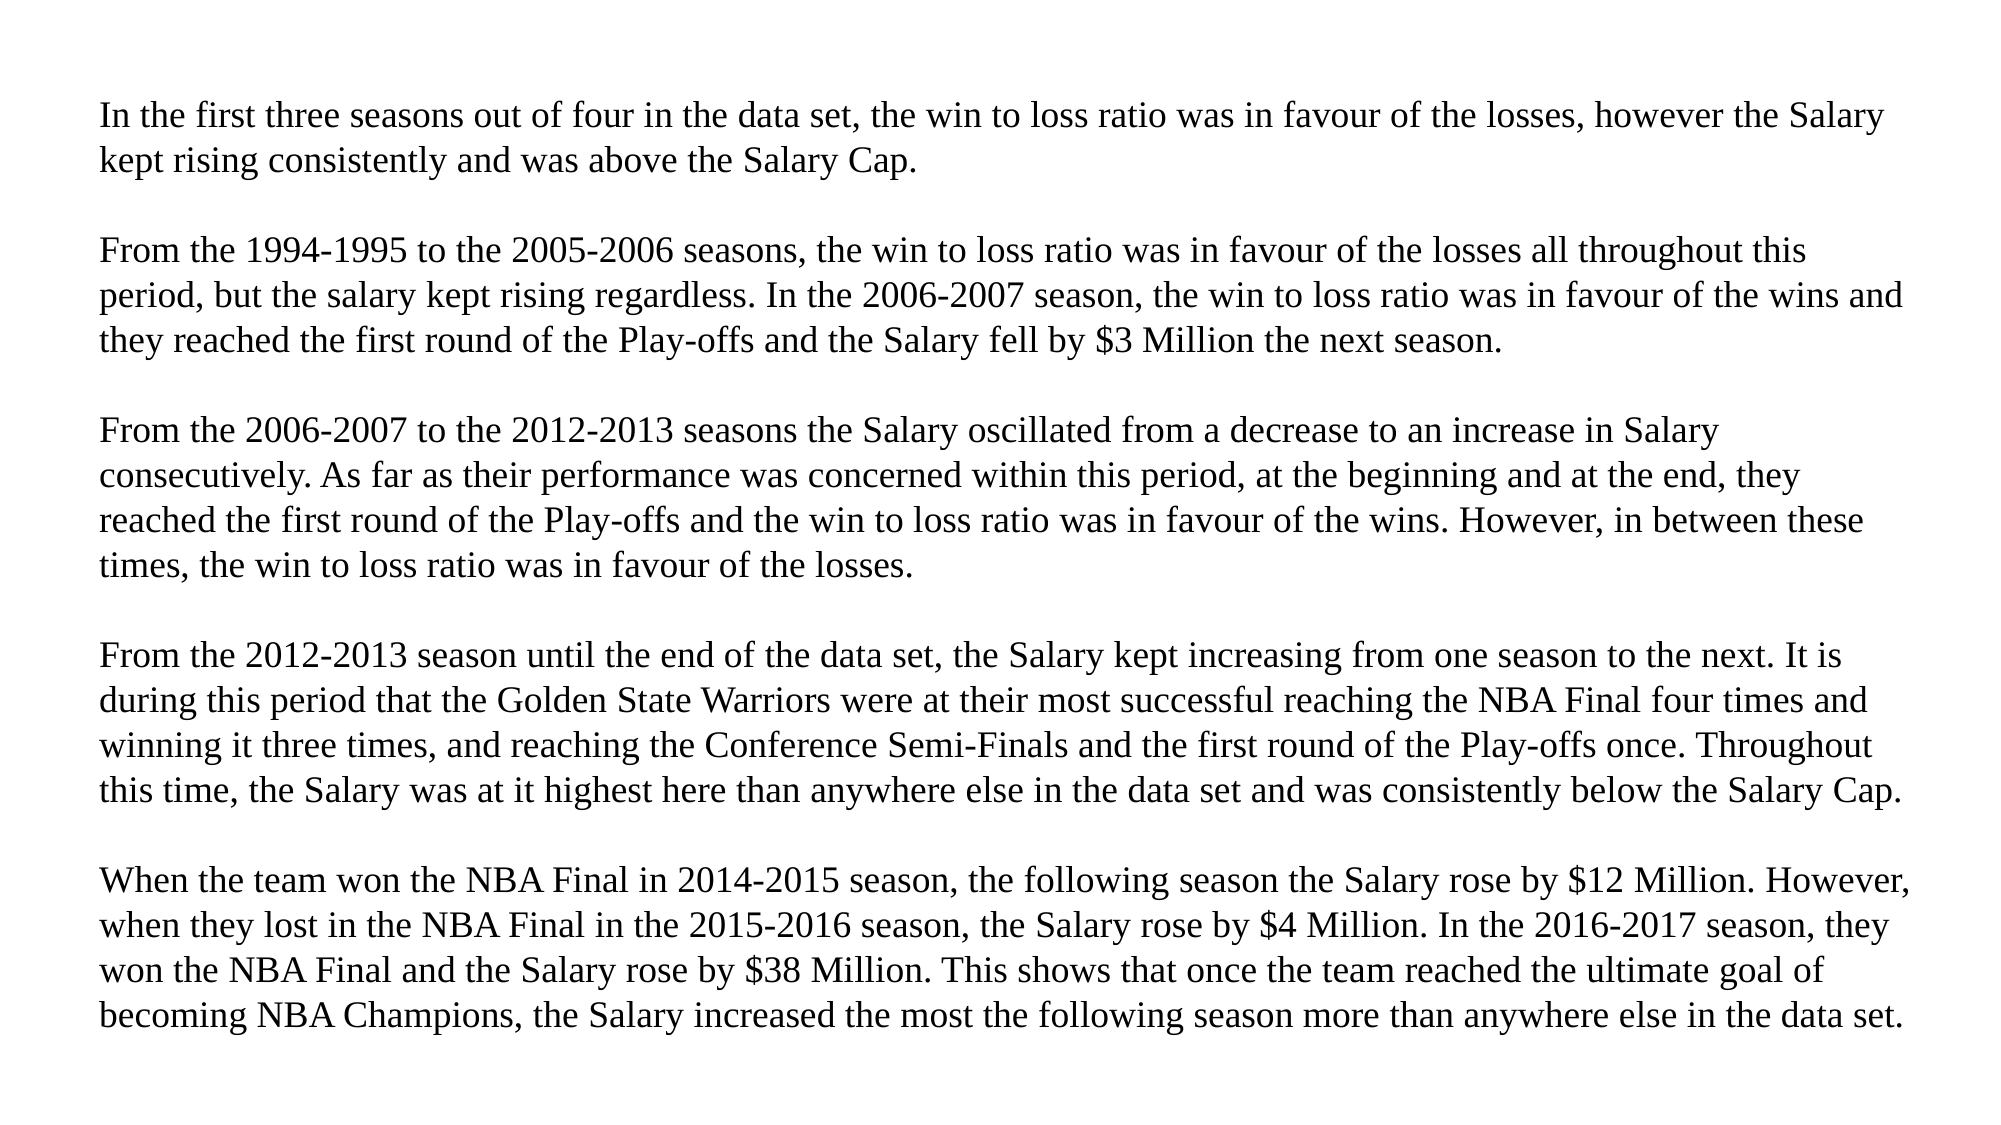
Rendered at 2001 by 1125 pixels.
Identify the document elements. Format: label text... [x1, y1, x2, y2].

text_box In the first three seasons out of four in the data set, the win to loss ratio was in favour of the losses, however the Salary kept rising consistently and was above the Salary Cap. From the 1994-1995 to the 2005-2006 seasons, the win to loss ratio was in favour of the losses all throughout this period, but the salary kept rising regardless. In the 2006-2007 season, the win to loss ratio was in favour of the wins and they reached the first round of the Play-offs and the Salary fell by $3 Million the next season. From the 2006-2007 to the 2012-2013 seasons the Salary oscillated from a decrease to an increase in Salary consecutively. As far as their performance was concerned within this period, at the beginning and at the end, they reached the first round of the Play-offs and the win to loss ratio was in favour of the wins. However, in between these times, the win to loss ratio was in favour of the losses. From the 2012-2013 season until the end of the data set, the Salary kept increasing from one season to the next. It is during this period that the Golden State Warriors were at their most successful reaching the NBA Final four times and winning it three times, and reaching the Conference Semi-Finals and the first round of the Play-offs once. Throughout this time, the Salary was at it highest here than anywhere else in the data set and was consistently below the Salary Cap. When the team won the NBA Final in 2014-2015 season, the following season the Salary rose by $12 Million. However, when they lost in the NBA Final in the 2015-2016 season, the Salary rose by $4 Million. In the 2016-2017 season, they won the NBA Final and the Salary rose by $38 Million. This shows that once the team reached the ultimate goal of becoming NBA Champions, the Salary increased the most the following season more than anywhere else in the data set. [84, 82, 1932, 1043]
